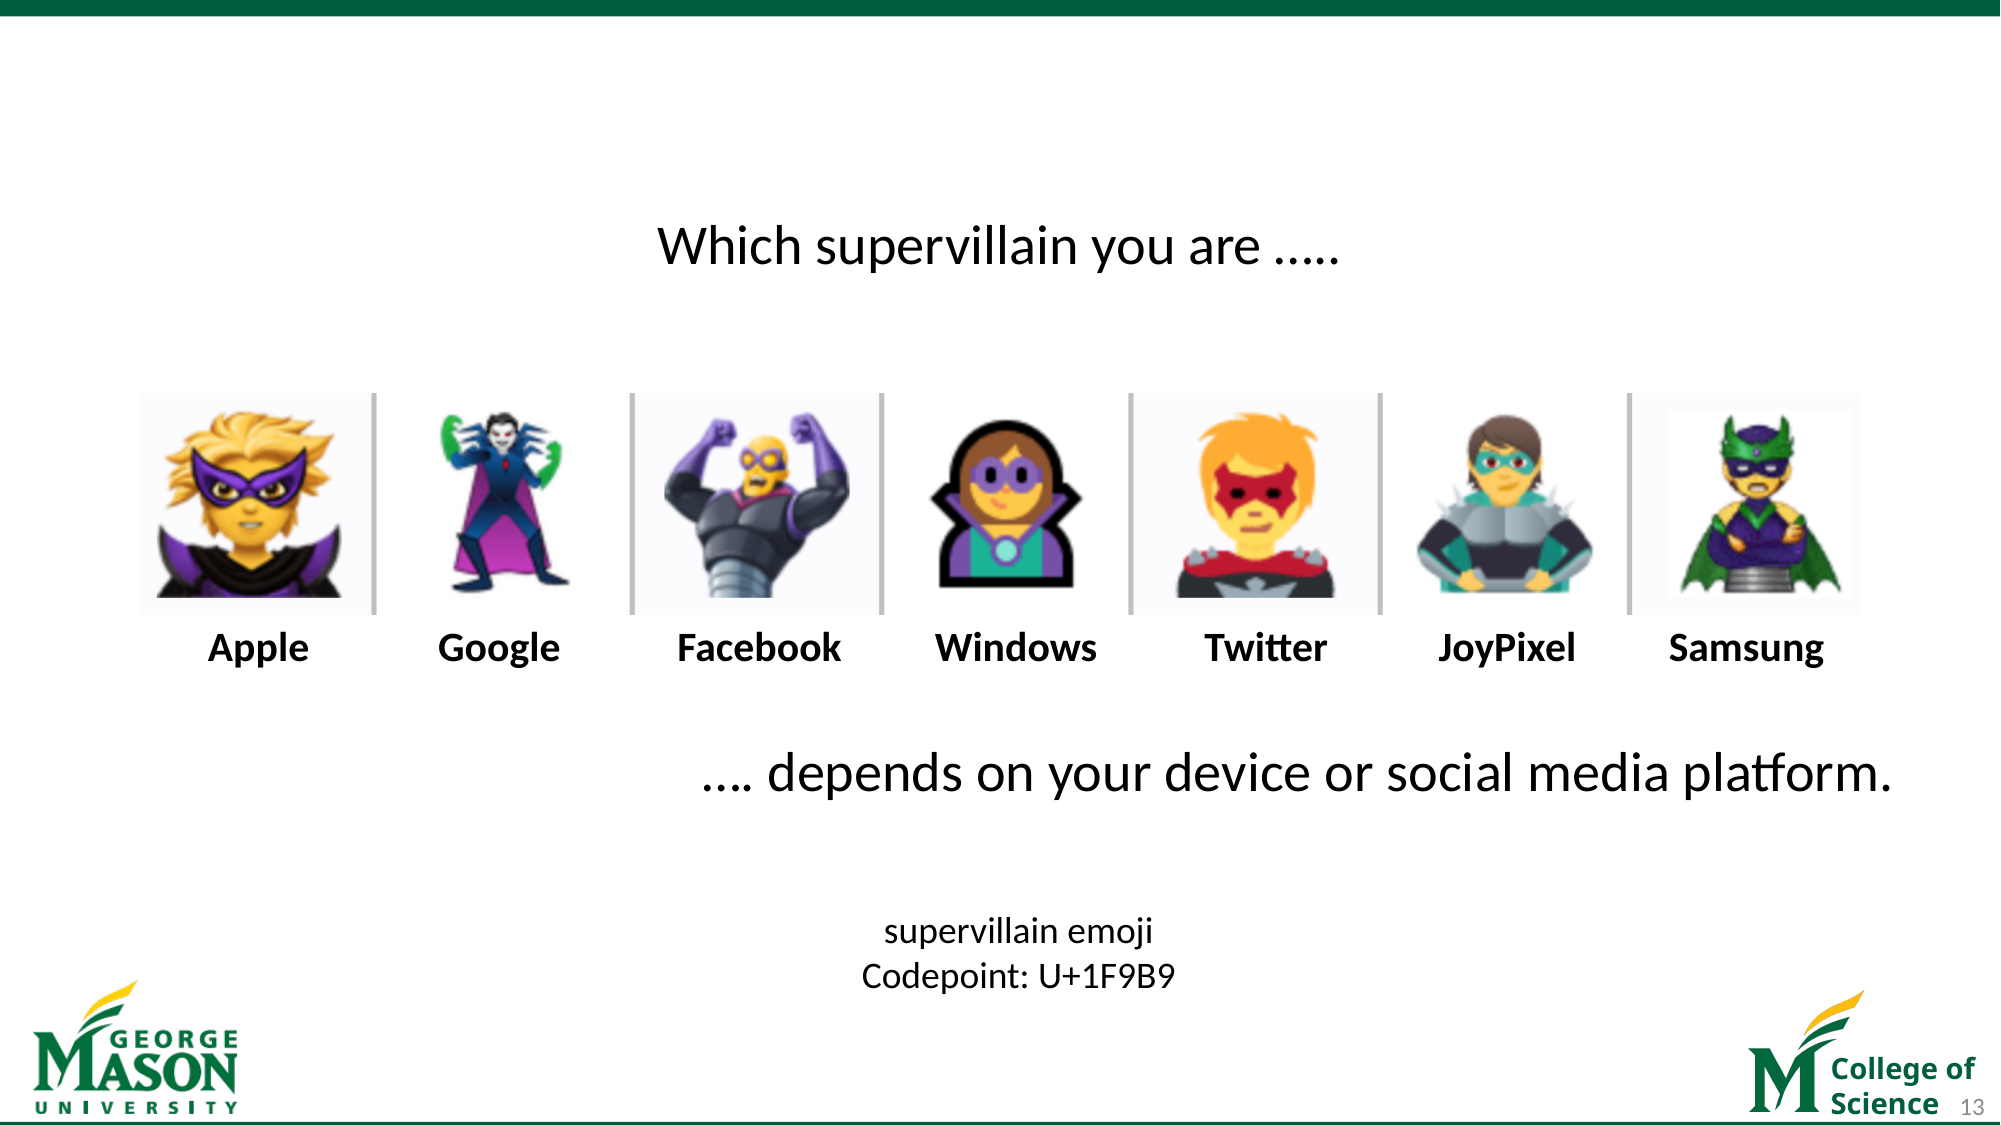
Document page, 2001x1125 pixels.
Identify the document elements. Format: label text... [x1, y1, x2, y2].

text_box Facebook [649, 615, 870, 677]
text_box Windows [906, 615, 1126, 677]
picture [139, 393, 1861, 615]
text_box …. depends on your device or social media platform. [687, 727, 1922, 810]
text_box supervillain emoji Codepoint: U+1F9B9 [791, 898, 1247, 1004]
text_box Google [414, 615, 585, 677]
text_box Which supervillain you are ….. [365, 201, 1635, 284]
slide_number 13 [1550, 1090, 2000, 1120]
text_box Apple [189, 615, 329, 677]
text_box Samsung [1636, 615, 1857, 677]
text_box JoyPixel [1397, 615, 1618, 677]
text_box Twitter [1156, 615, 1376, 677]
